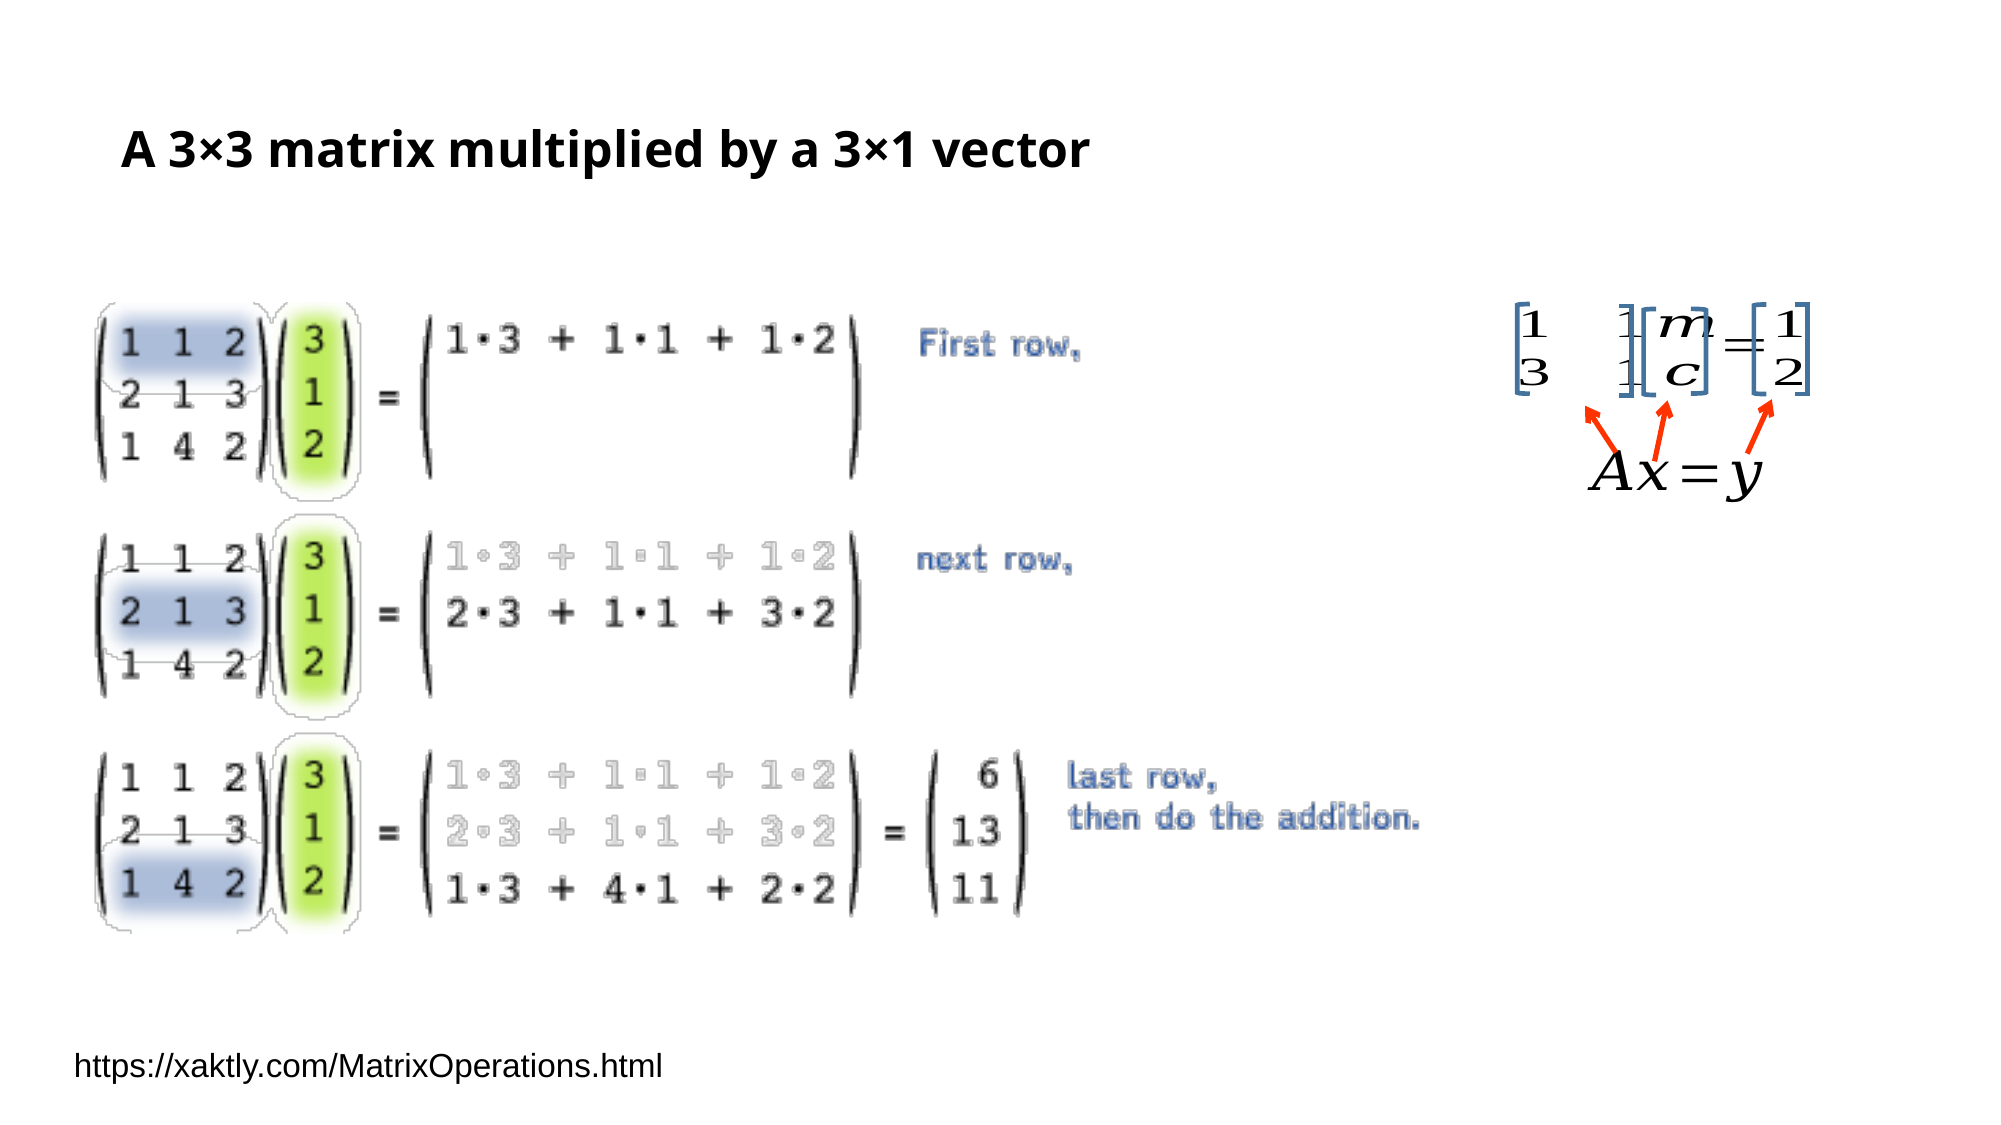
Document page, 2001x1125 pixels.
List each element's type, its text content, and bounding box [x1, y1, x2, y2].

title A 3×3 matrix multiplied by a 3×1 vector [106, 42, 1832, 260]
text_box https://xaktly.com/MatrixOperations.html [59, 1036, 948, 1092]
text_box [1517, 302, 1808, 504]
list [88, 302, 1422, 934]
